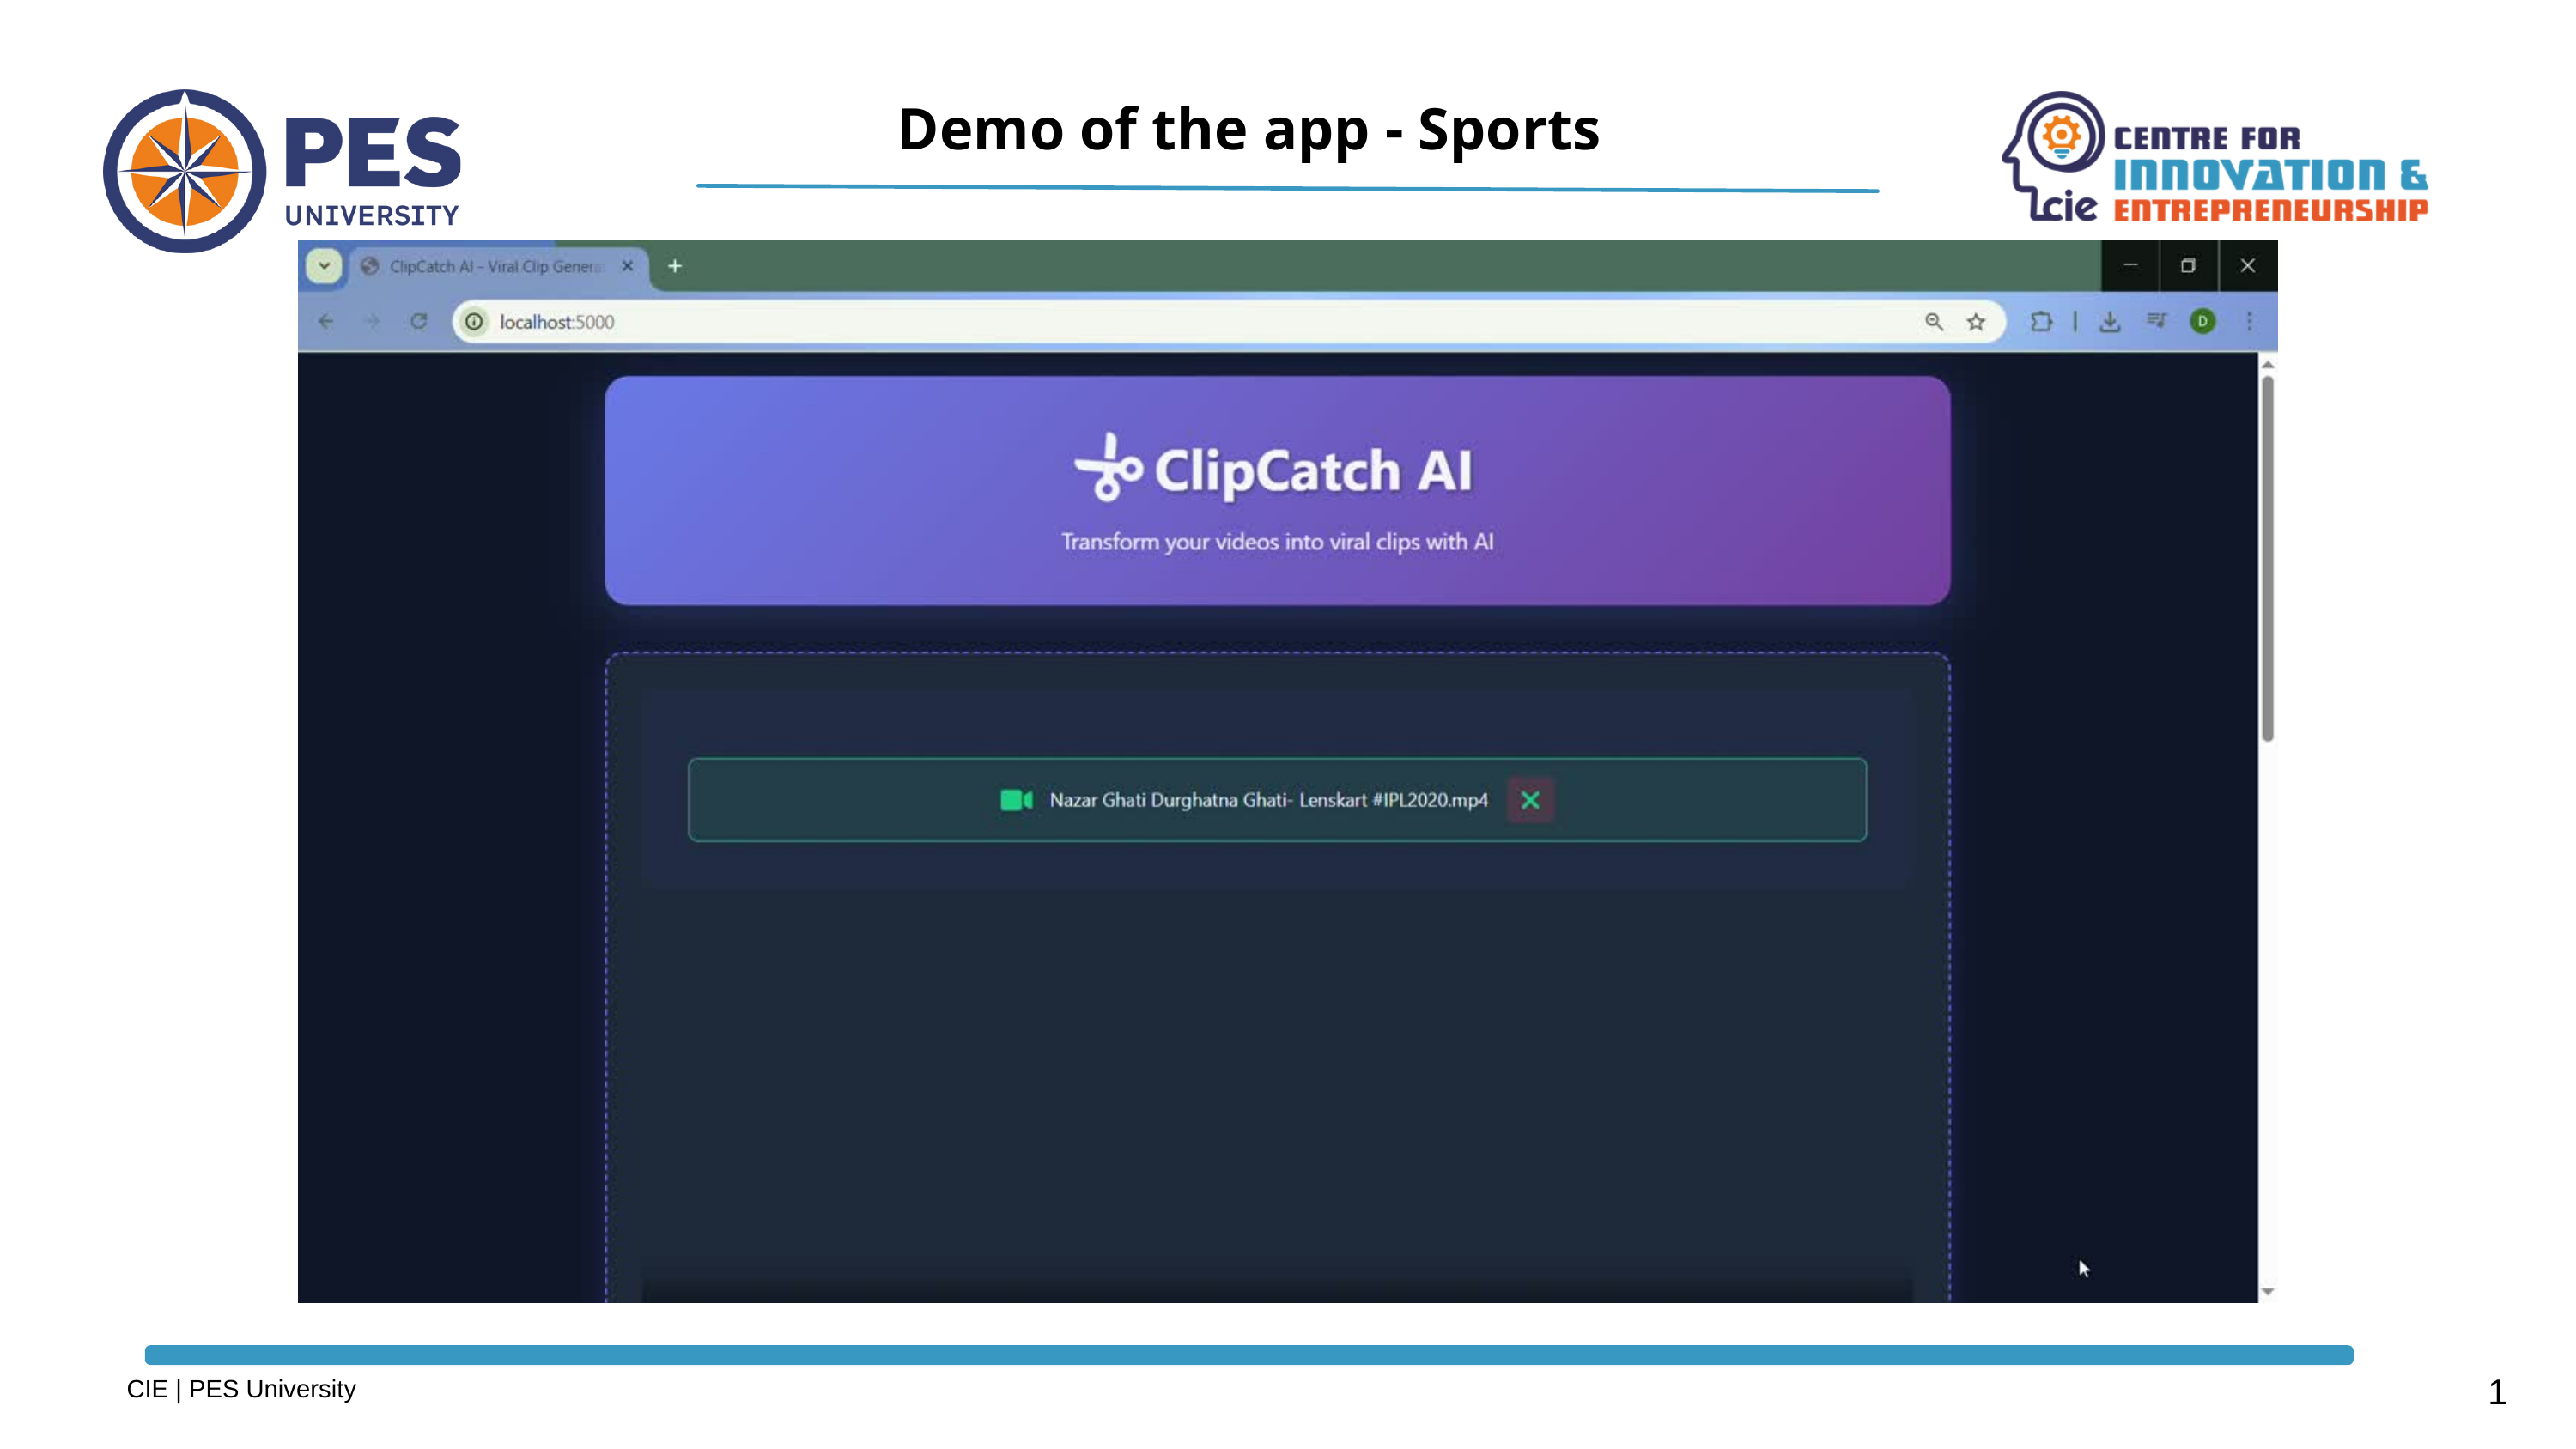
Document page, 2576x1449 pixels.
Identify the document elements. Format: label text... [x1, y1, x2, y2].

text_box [297, 239, 2279, 1304]
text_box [102, 89, 461, 253]
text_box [2002, 90, 2429, 221]
text_box Demo of the app - Sports [782, 64, 1716, 161]
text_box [37, 1362, 447, 1416]
text_box 1 [2479, 1351, 2517, 1412]
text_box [144, 1344, 2354, 1366]
